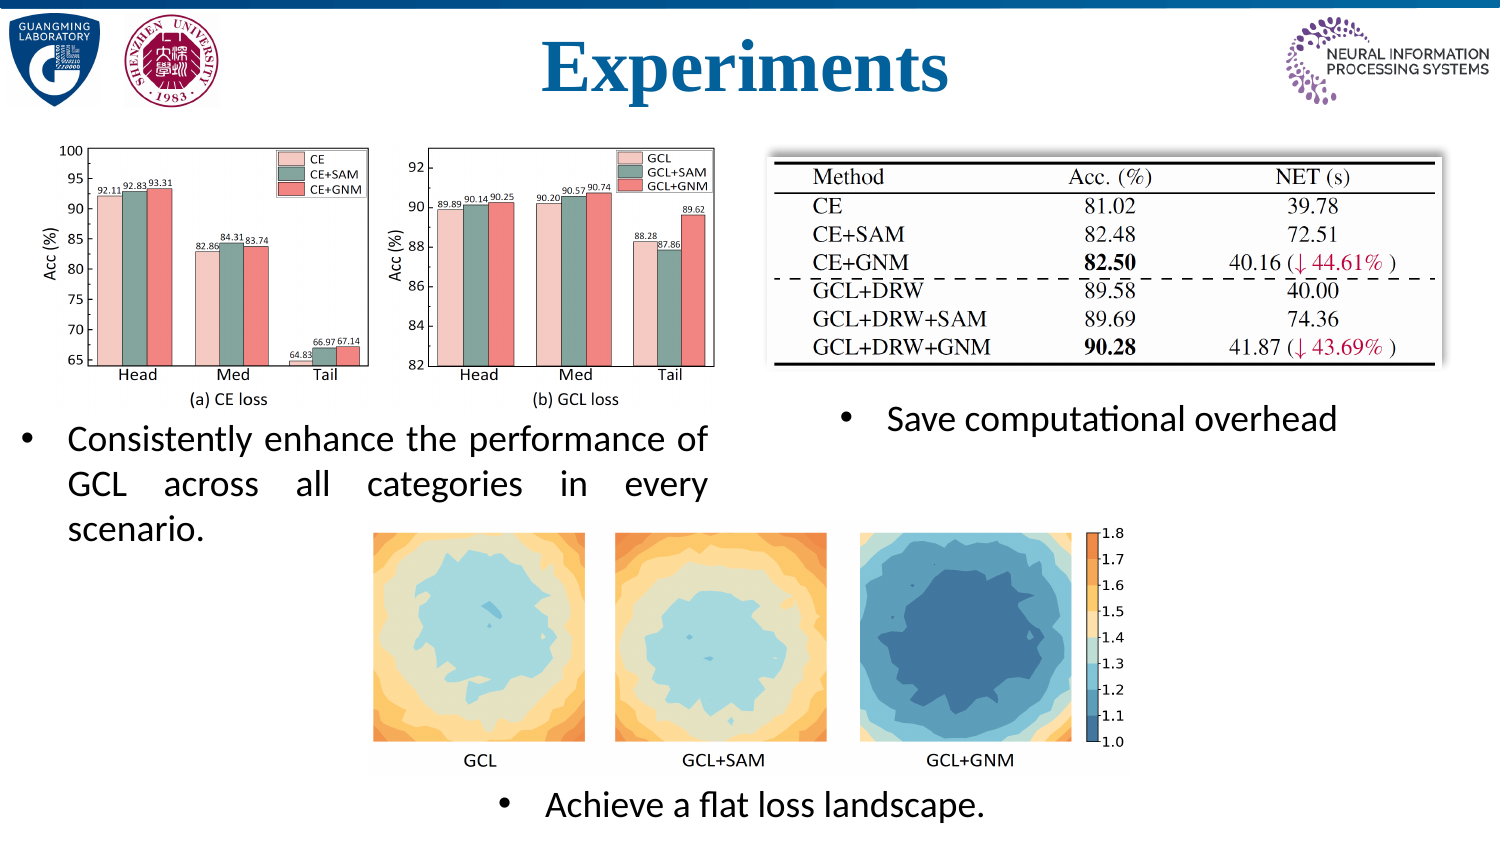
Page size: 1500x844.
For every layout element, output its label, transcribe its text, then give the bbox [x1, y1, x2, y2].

picture [767, 157, 1442, 370]
picture [369, 522, 1131, 775]
title Experiments [526, 40, 974, 94]
text_box Save computational overhead [825, 386, 1384, 447]
text_box Achieve a flat loss landscape. [483, 775, 1083, 833]
picture [1282, 13, 1493, 109]
text_box Consistently enhance the performance of GCL across all categories in every scenario. [6, 407, 724, 557]
picture [37, 139, 724, 413]
picture [7, 13, 102, 108]
picture [124, 13, 220, 108]
